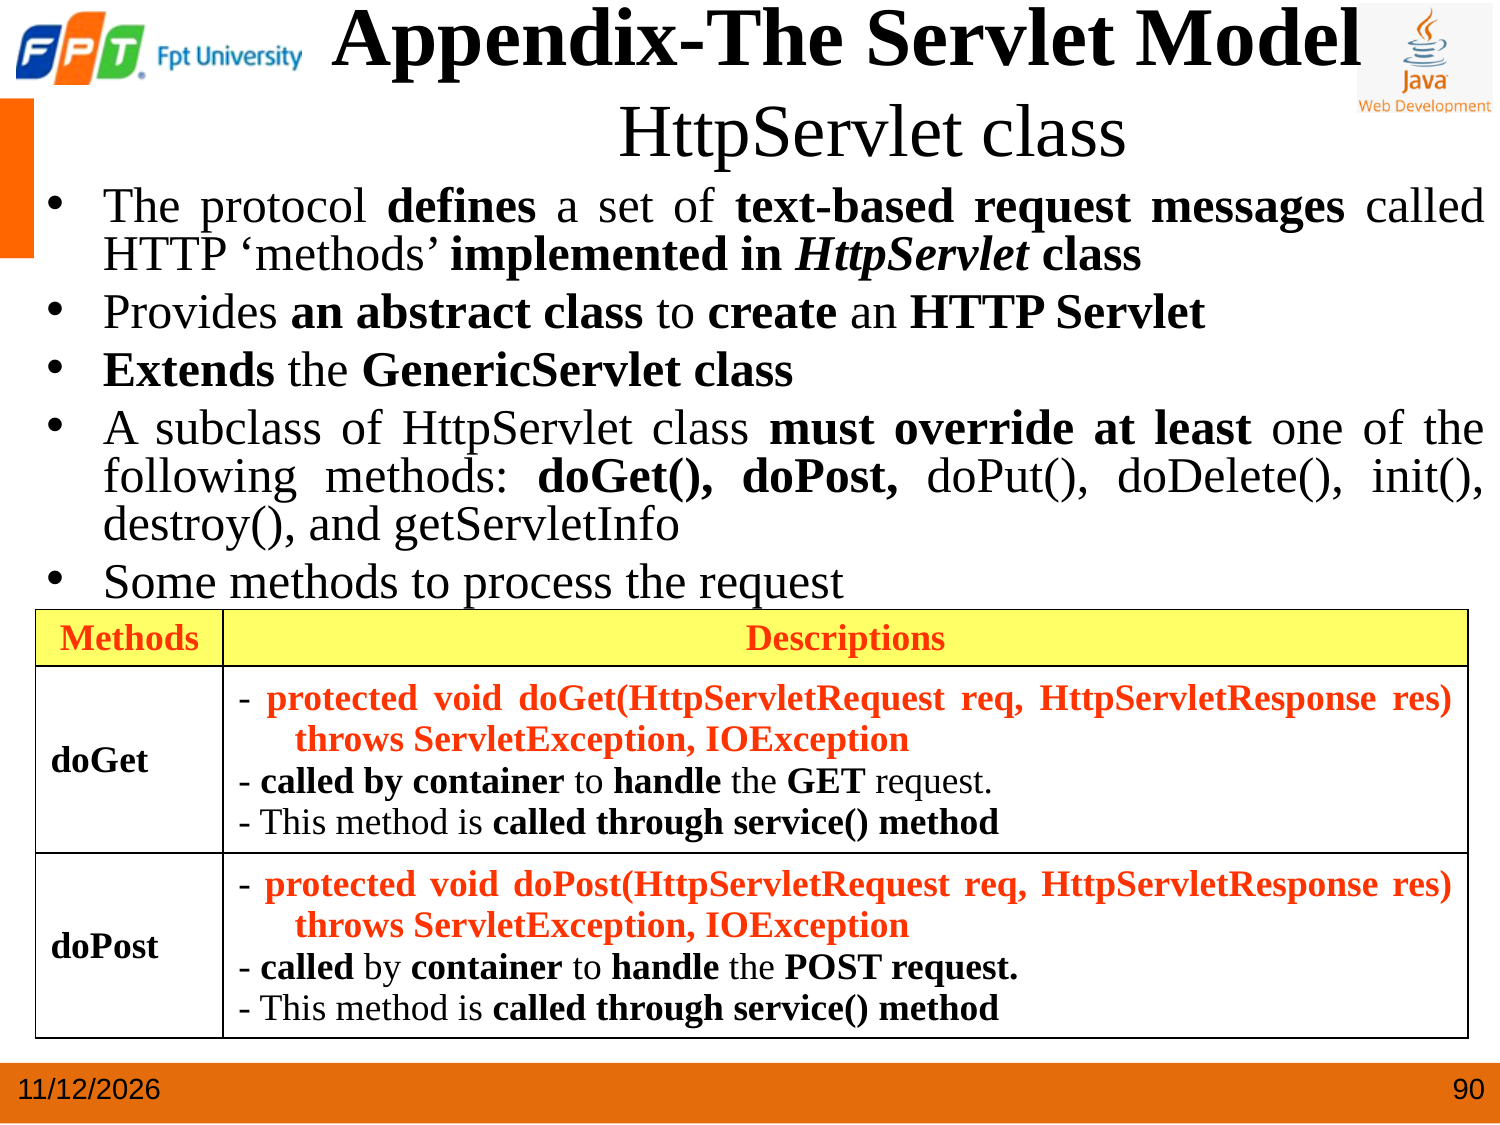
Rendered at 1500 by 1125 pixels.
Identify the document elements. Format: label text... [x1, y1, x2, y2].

table_cell - protected void doGet(HttpServletRequest req, HttpServletResponse res) throws ServletException, IOException - called by container to handle the GET request. - This method is called through service() method [224, 667, 1467, 852]
table_header Methods [36, 610, 222, 665]
table_header Descriptions [224, 610, 1467, 665]
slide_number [2, 1063, 231, 1123]
slide_number 90 [1050, 1063, 1500, 1124]
list The protocol defines a set of text-based request messages called HTTP ‘methods’ implemented in HttpServlet class Provides an abstract class to create an HTTP Servlet Extends the GenericServlet class A subclass of HttpServlet class must override at least one of the following methods: doGet(), doPost, doPut(), doDelete(), init(), destroy(), and getServletInfo Some methods to process the request [31, 176, 1500, 638]
table_cell doPost [36, 854, 222, 1037]
table_cell - protected void doPost(HttpServletRequest req, HttpServletResponse res) throws ServletException, IOException - called by container to handle the POST request. - This method is called through service() method [224, 854, 1467, 1037]
title Appendix-The Servlet Model HttpServlet class [217, 11, 1500, 167]
table_cell doGet [36, 667, 222, 852]
picture [1357, 3, 1493, 11]
picture [16, 11, 217, 85]
